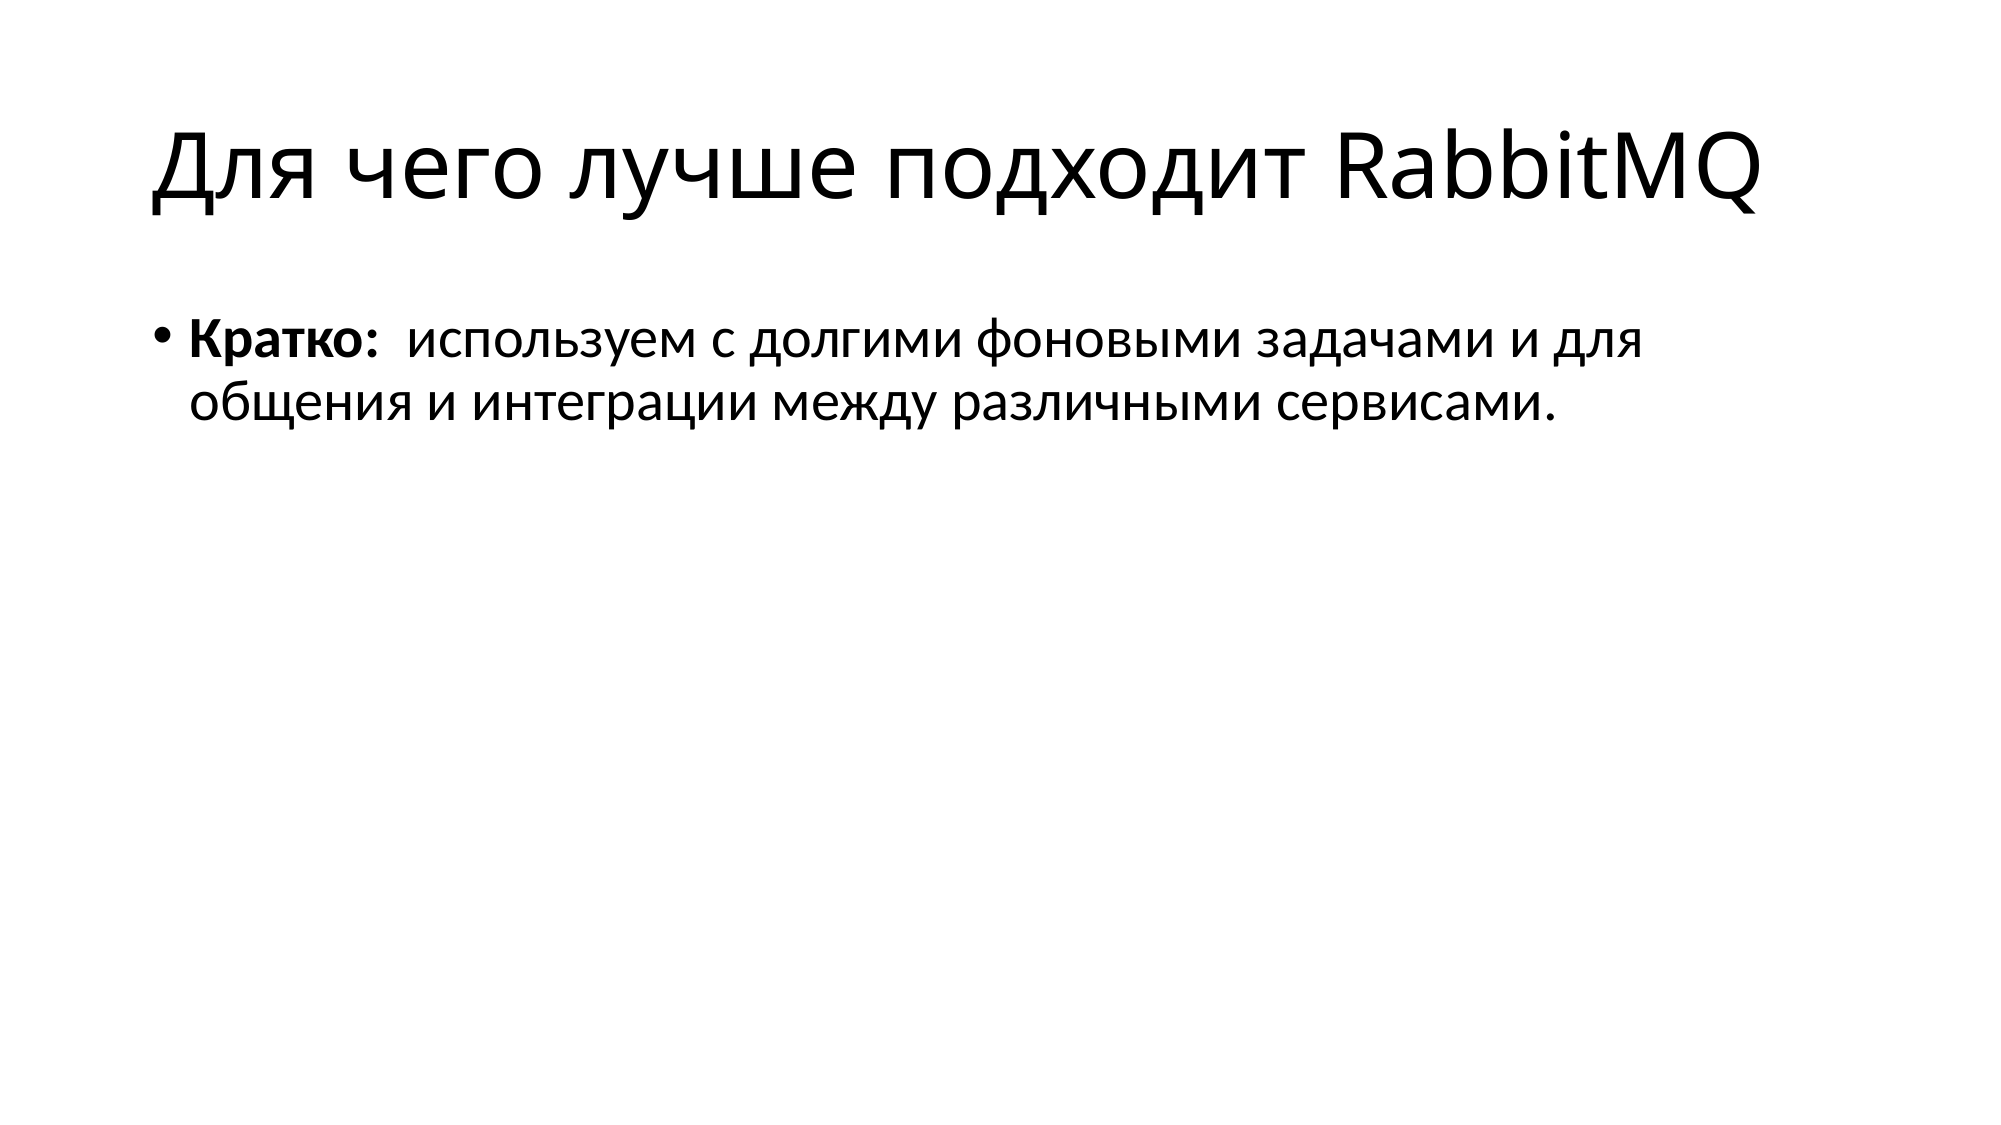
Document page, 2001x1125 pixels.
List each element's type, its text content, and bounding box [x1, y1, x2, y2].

list Кратко: используем с долгими фоновыми задачами и для общения и интеграции между различными сервисами. [137, 299, 1863, 1014]
title Для чего лучше подходит RabbitMQ [137, 59, 1863, 278]
